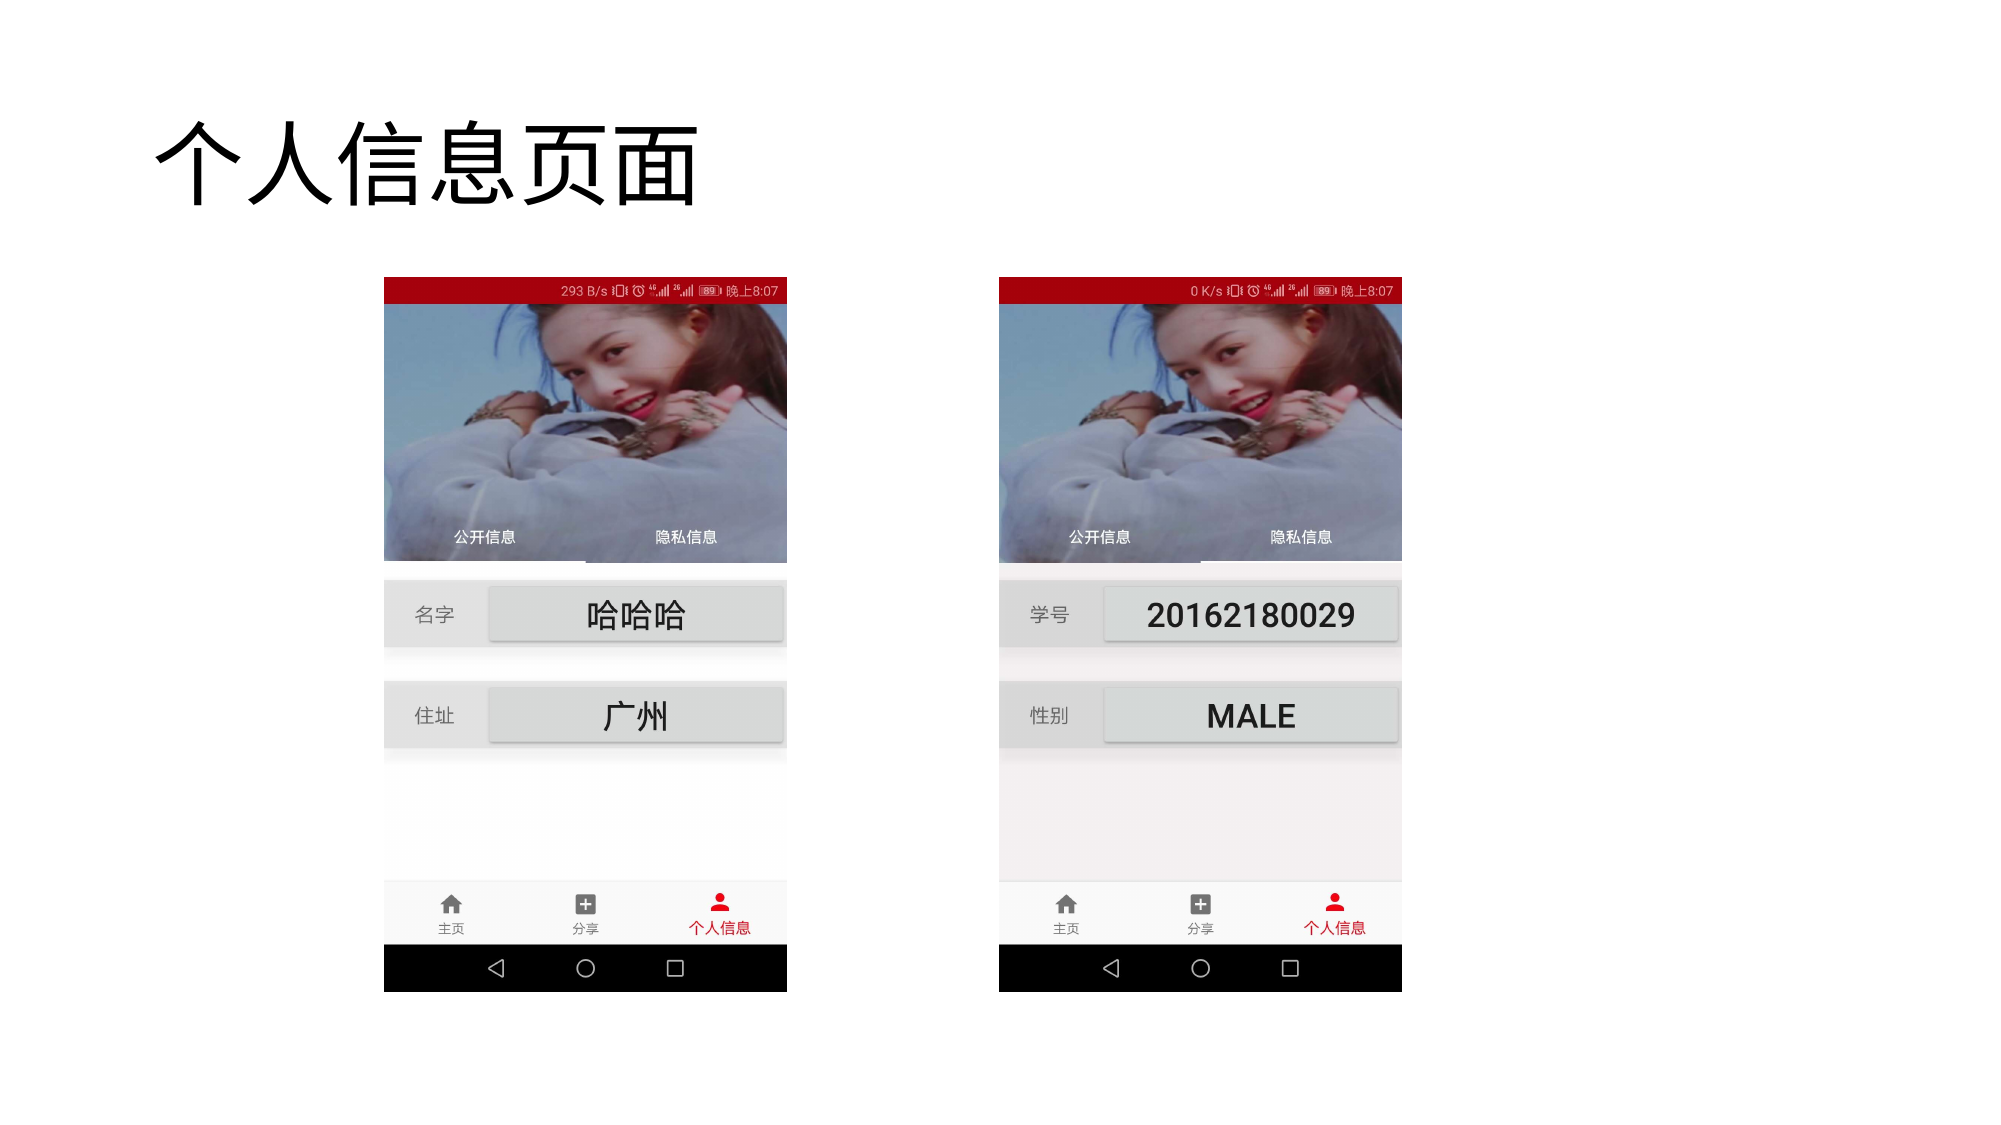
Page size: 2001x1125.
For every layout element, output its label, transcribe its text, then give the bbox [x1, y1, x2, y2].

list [384, 277, 787, 992]
picture [999, 277, 1402, 992]
title 个人信息页面 [137, 59, 1863, 278]
